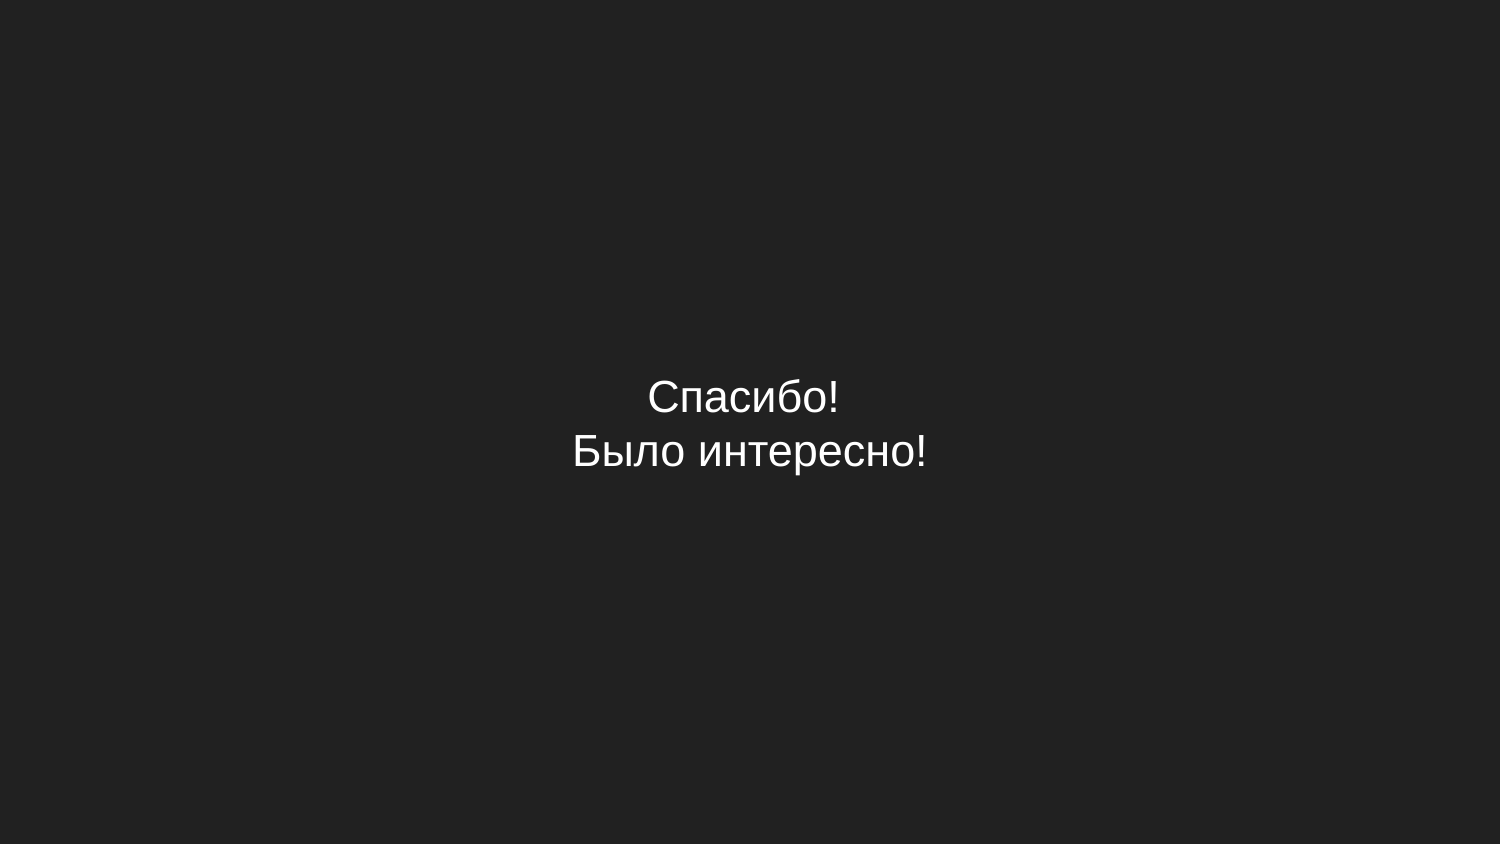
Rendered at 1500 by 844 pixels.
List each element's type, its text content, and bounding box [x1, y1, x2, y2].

title Спасибо! Было интересно! [51, 352, 1449, 491]
